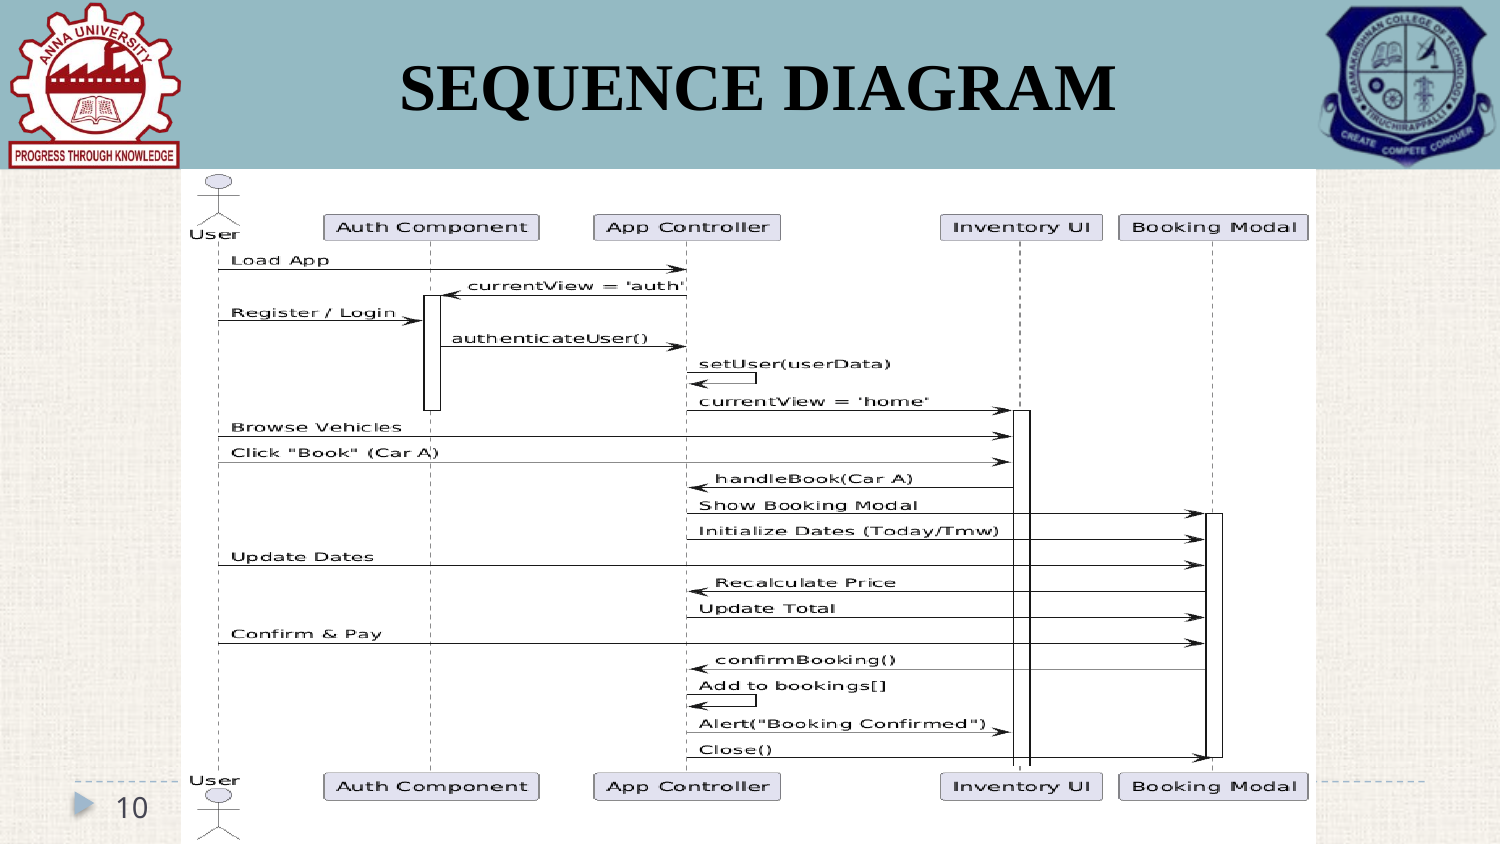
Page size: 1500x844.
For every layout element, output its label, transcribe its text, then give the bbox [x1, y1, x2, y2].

title SEQUENCE DIAGRAM [0, 0, 1500, 169]
picture [5, 1, 1500, 844]
slide_number 10 [100, 782, 175, 827]
